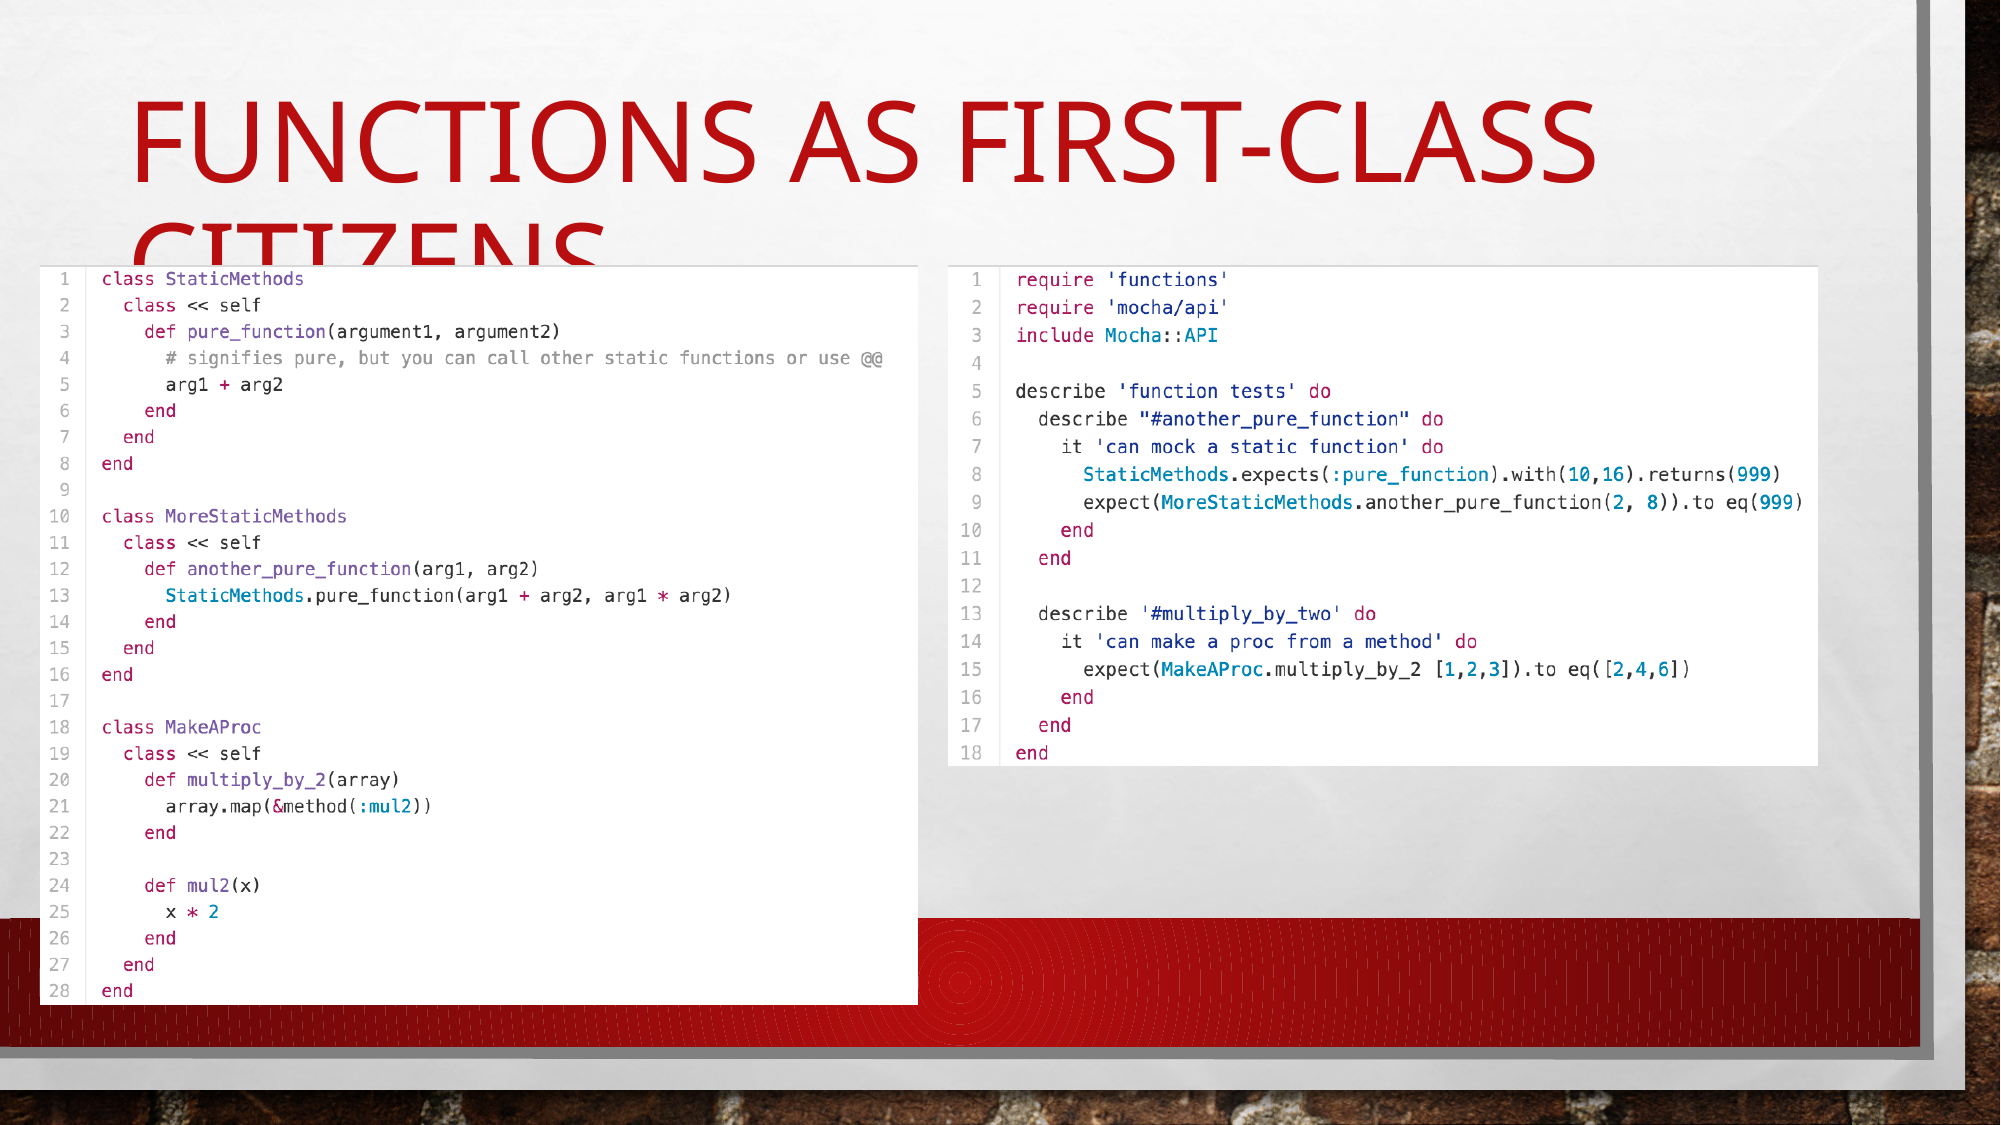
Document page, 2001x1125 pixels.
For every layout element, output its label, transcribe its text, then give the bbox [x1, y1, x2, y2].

picture [948, 265, 1818, 766]
picture [39, 265, 918, 1005]
title Functions As First-Class Citizens [112, 112, 1818, 302]
picture [0, 0, 2000, 1125]
list Ruby [918, 338, 1818, 882]
